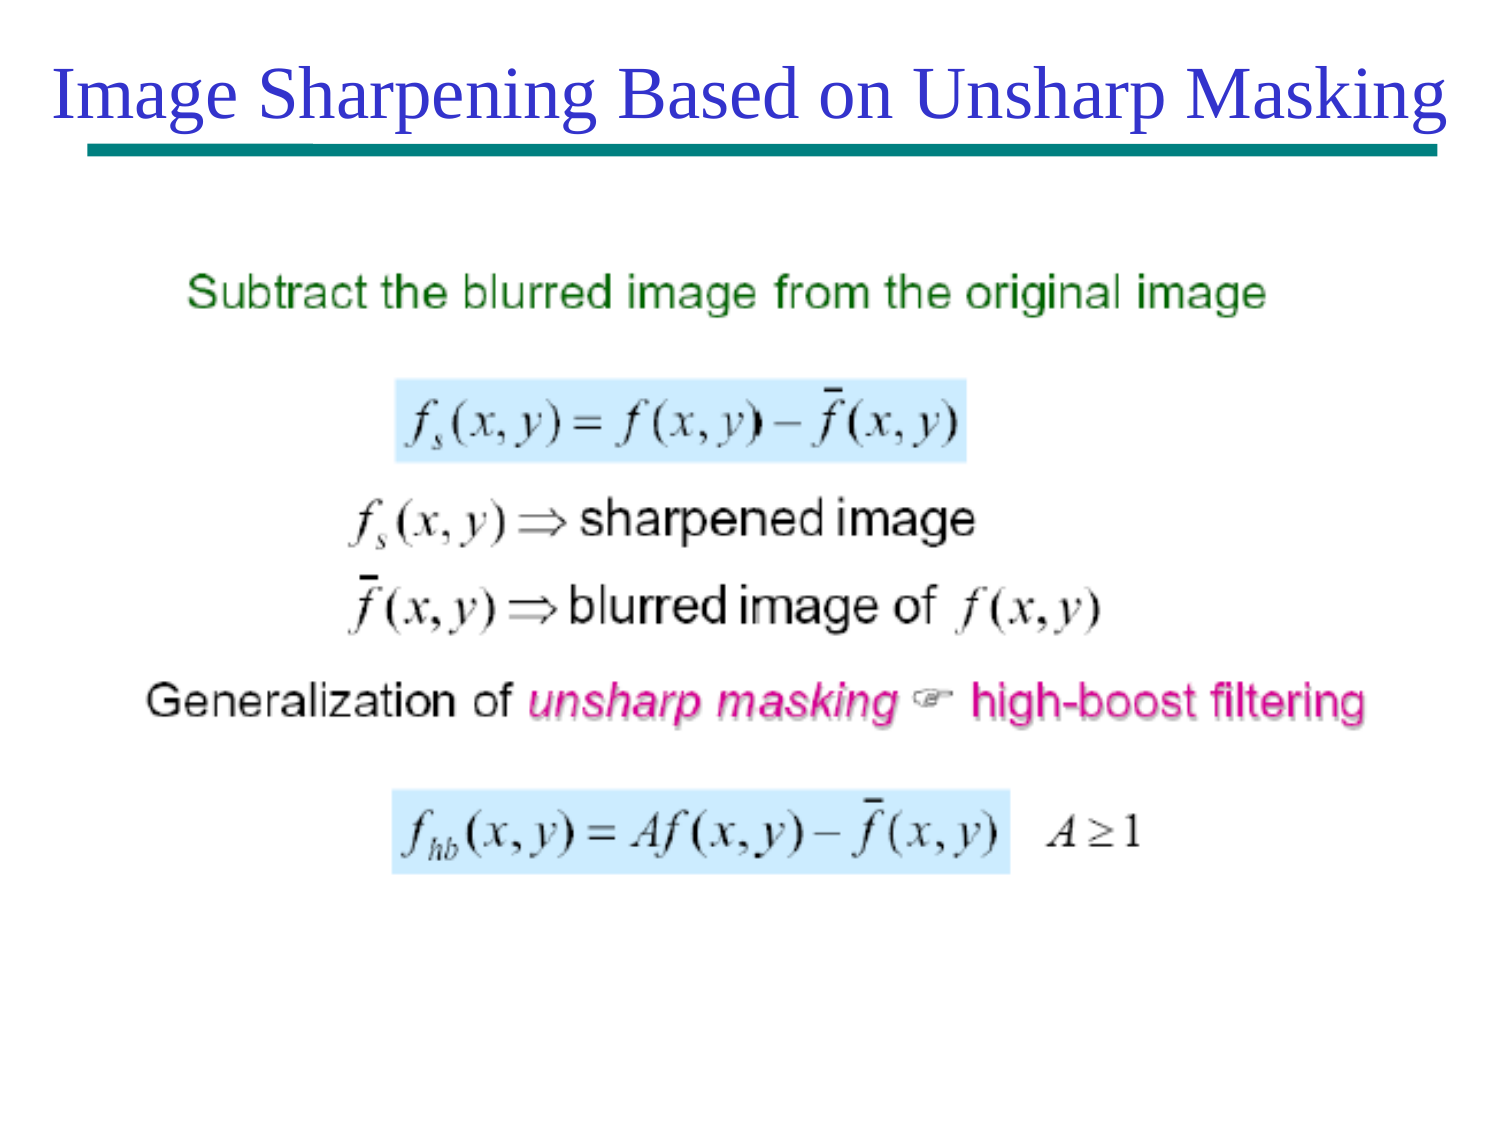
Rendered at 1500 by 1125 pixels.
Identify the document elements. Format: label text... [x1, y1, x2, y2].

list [112, 237, 1388, 963]
title Image Sharpening Based on Unsharp Masking [0, 37, 1500, 150]
